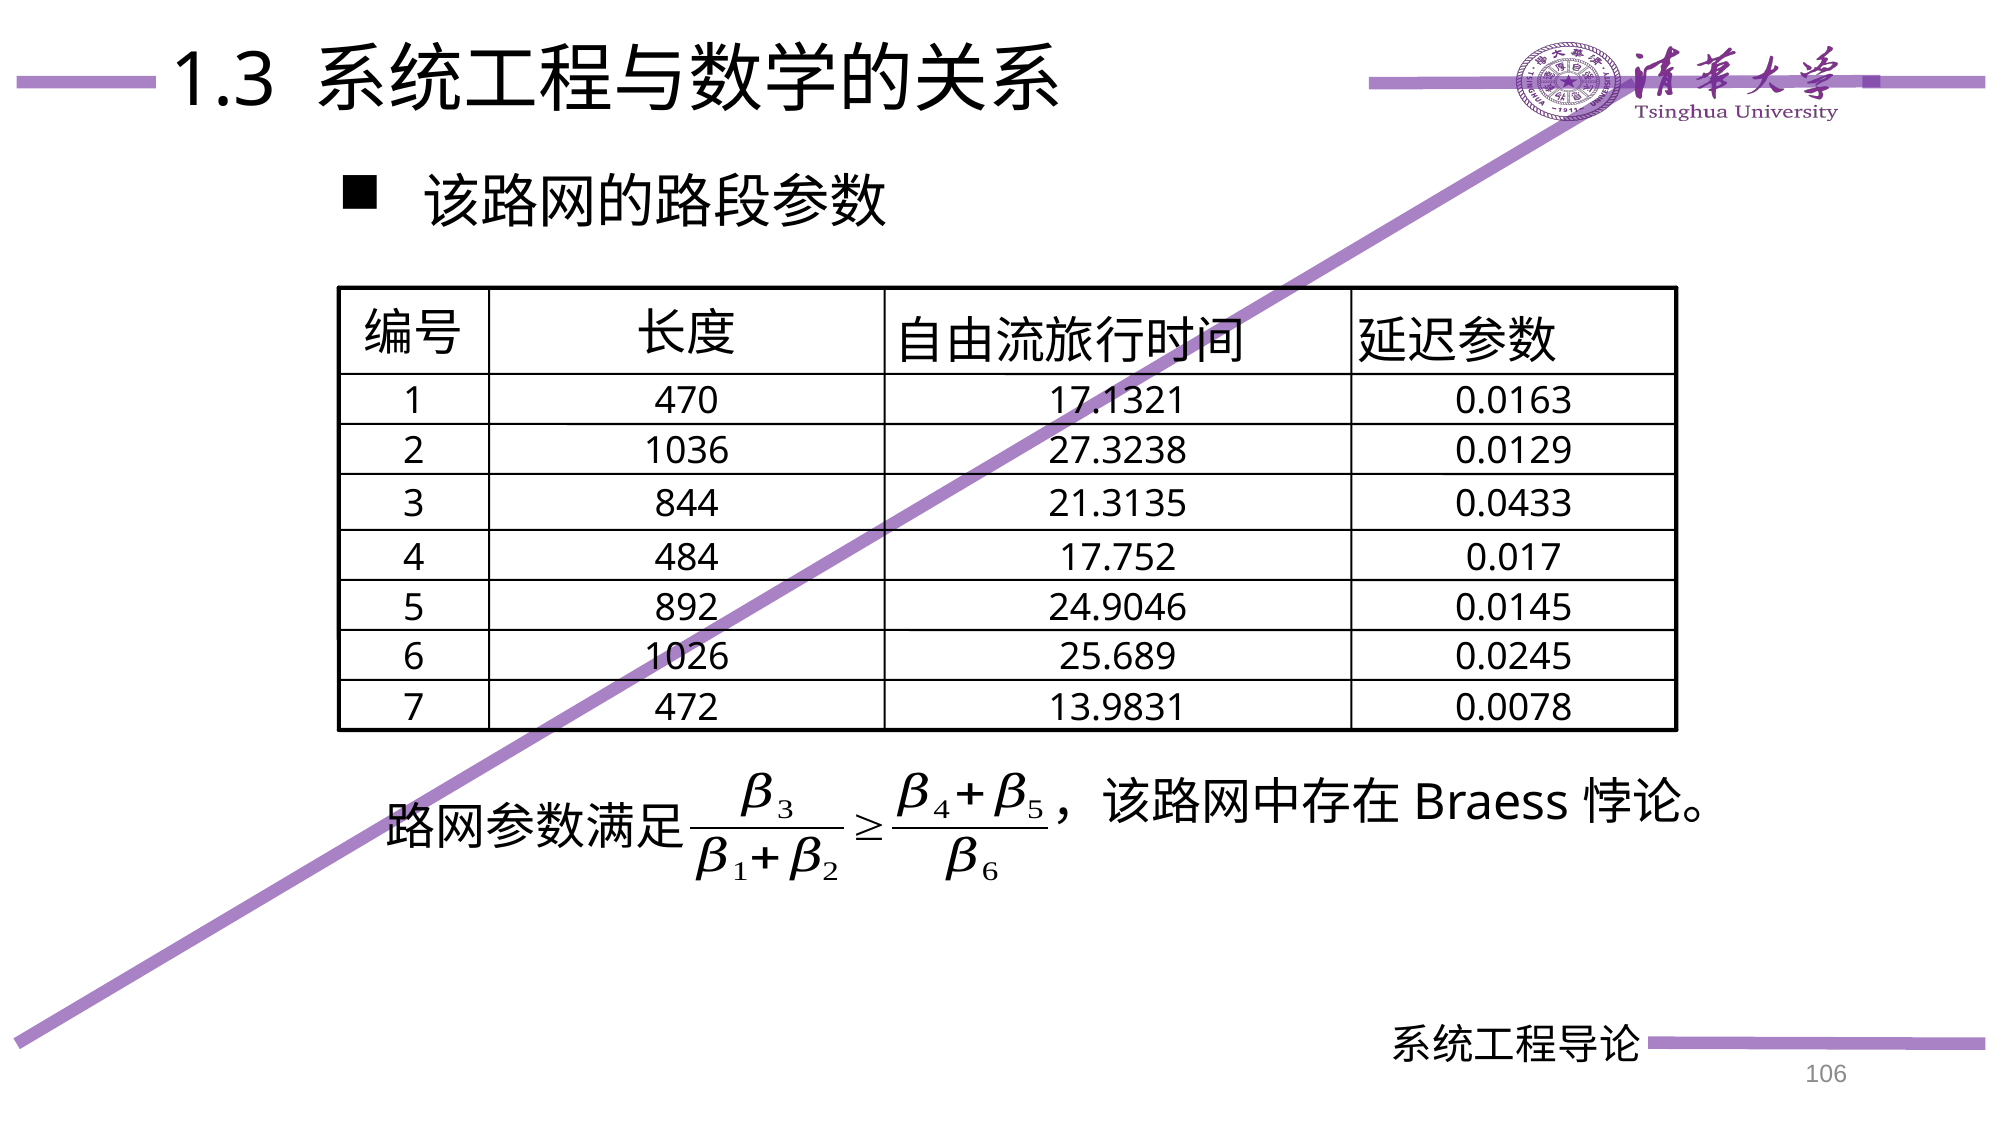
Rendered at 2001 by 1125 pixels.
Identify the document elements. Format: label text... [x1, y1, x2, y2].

slide_number 106 [1412, 1042, 1863, 1103]
title 1.3 系统工程与数学的关系 [155, 0, 1881, 190]
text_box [338, 287, 1677, 730]
text_box 路网参数满足 [385, 794, 763, 855]
text_box 该路网的路段参数 [338, 164, 921, 235]
text_box ，该路网中存在Braess悖论。 [1051, 769, 1692, 890]
